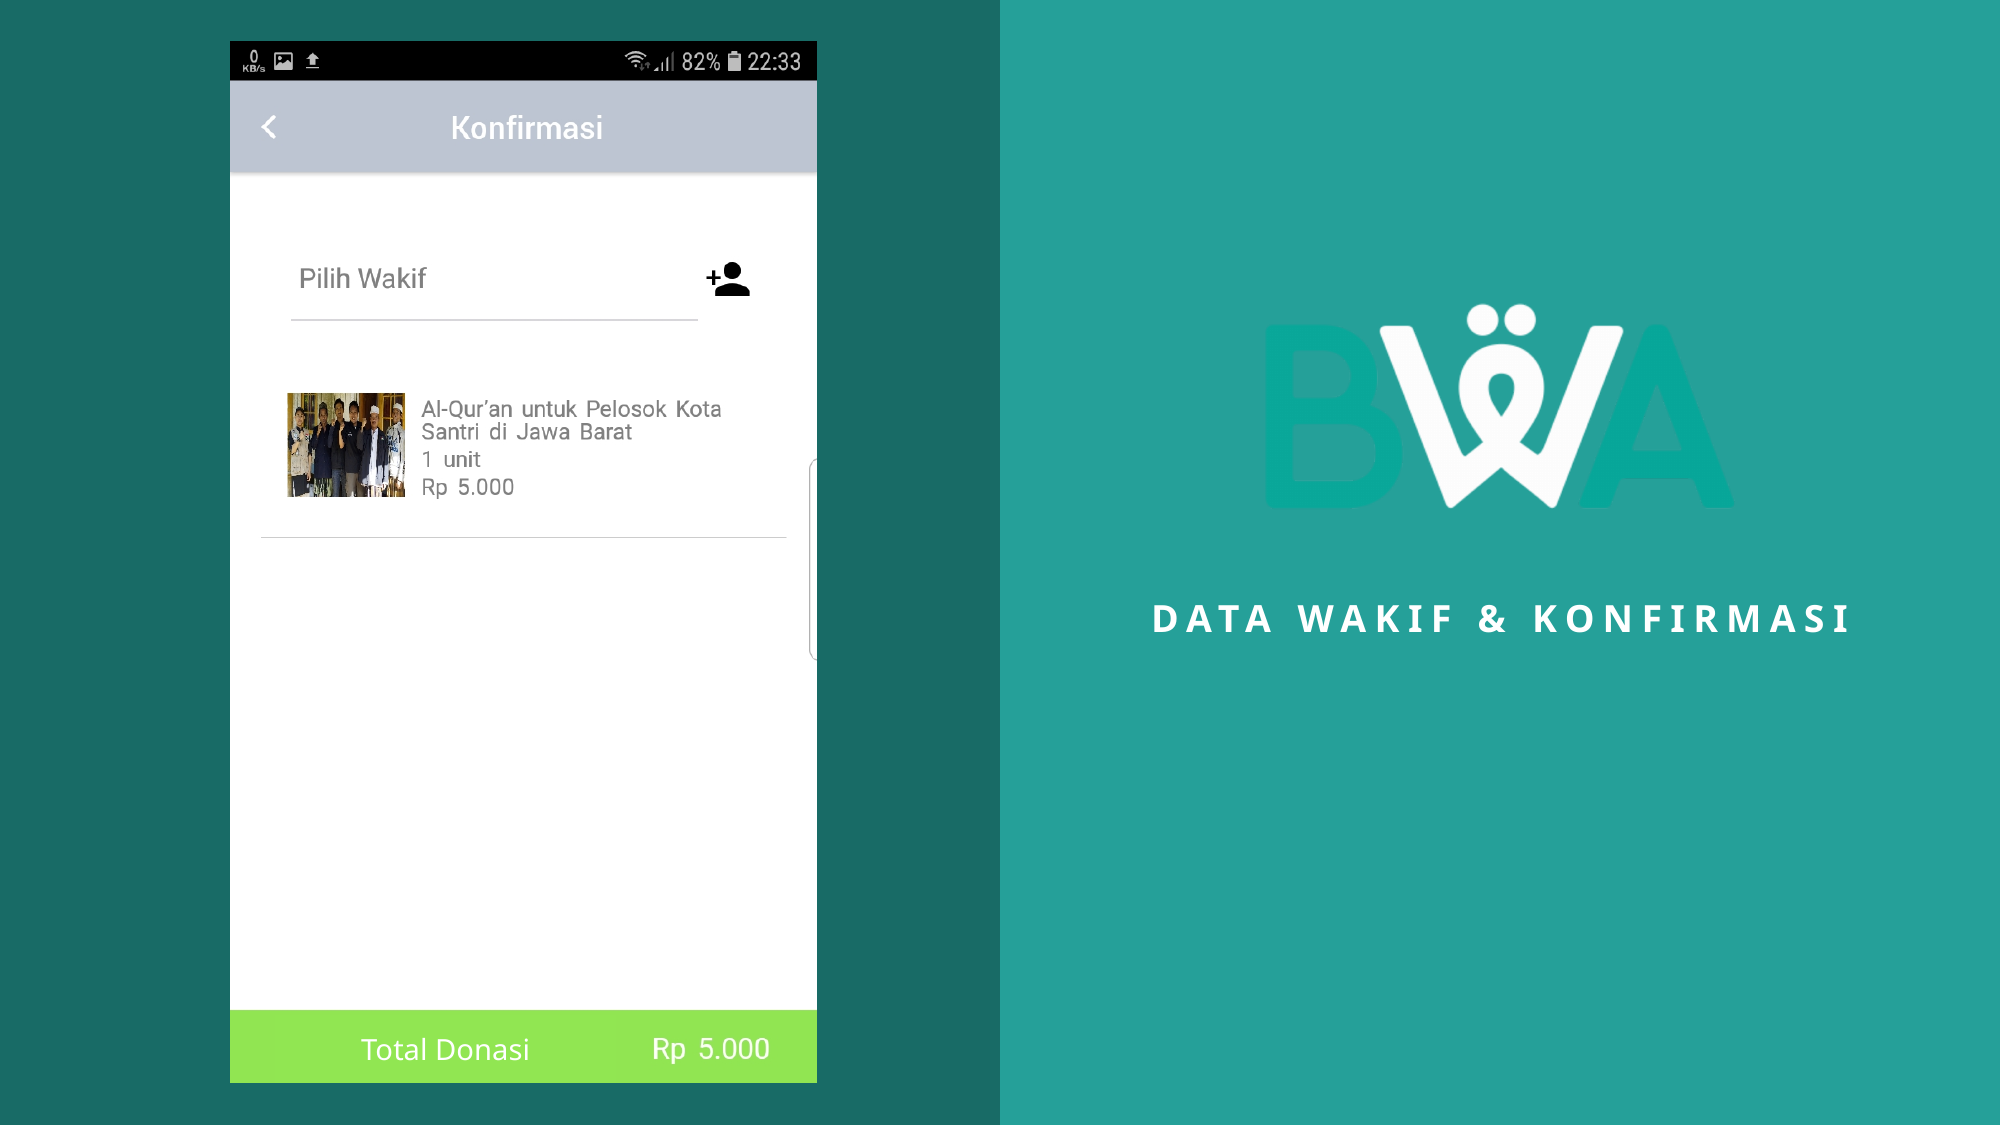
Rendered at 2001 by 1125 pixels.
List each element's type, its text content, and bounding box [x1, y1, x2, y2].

subtitle DATA Wakif & konfirmasi [999, 587, 2000, 681]
picture [1265, 303, 1735, 525]
text_box [0, 0, 1001, 1125]
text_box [230, 41, 817, 1083]
